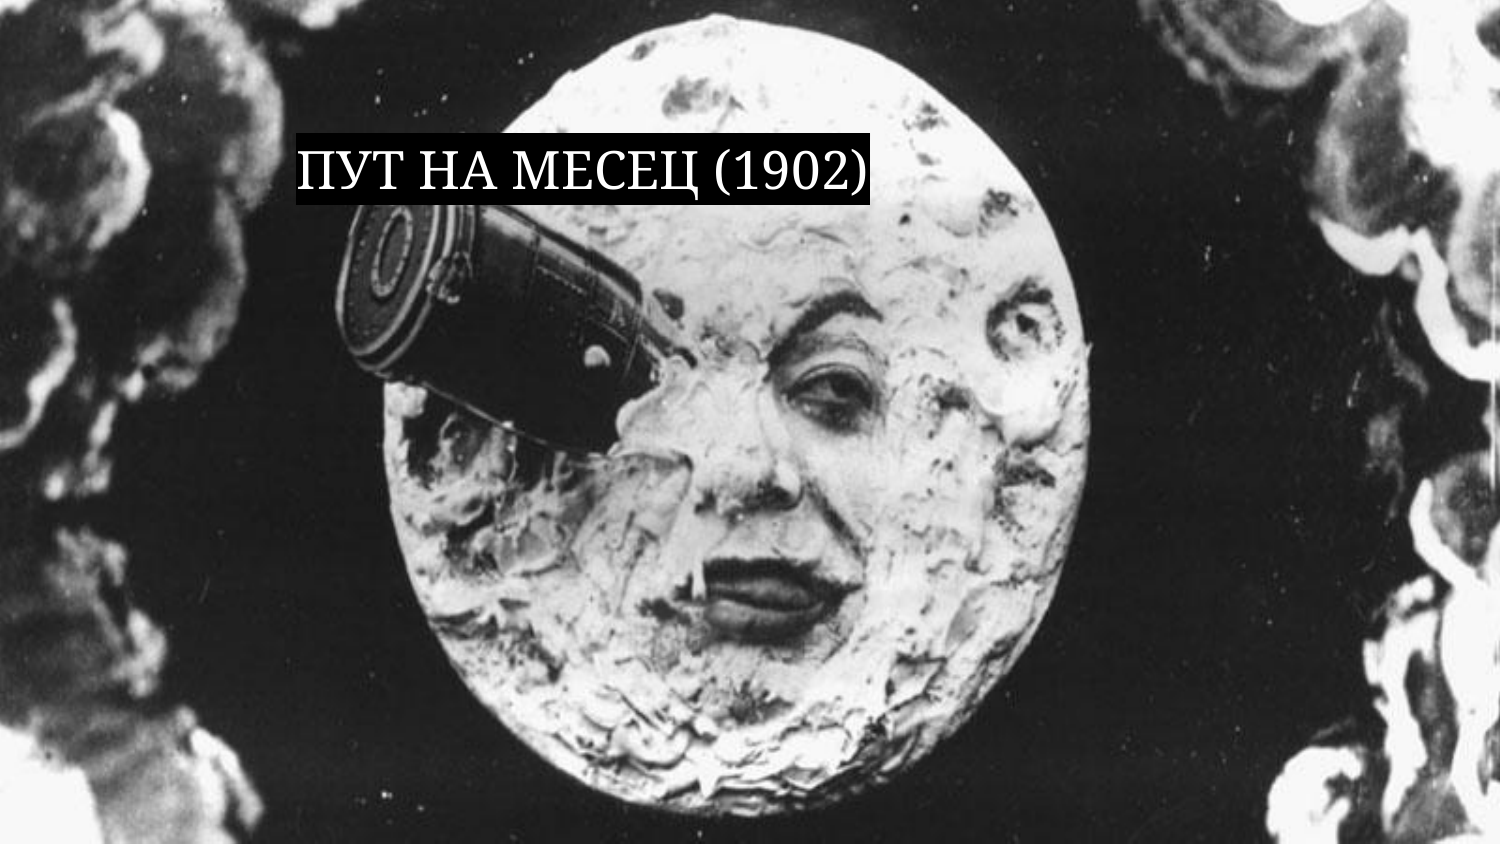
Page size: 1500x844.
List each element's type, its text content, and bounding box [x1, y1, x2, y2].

title ПУТ НА МЕСЕЦ (1902) [281, 121, 1500, 216]
picture [0, 0, 1500, 844]
